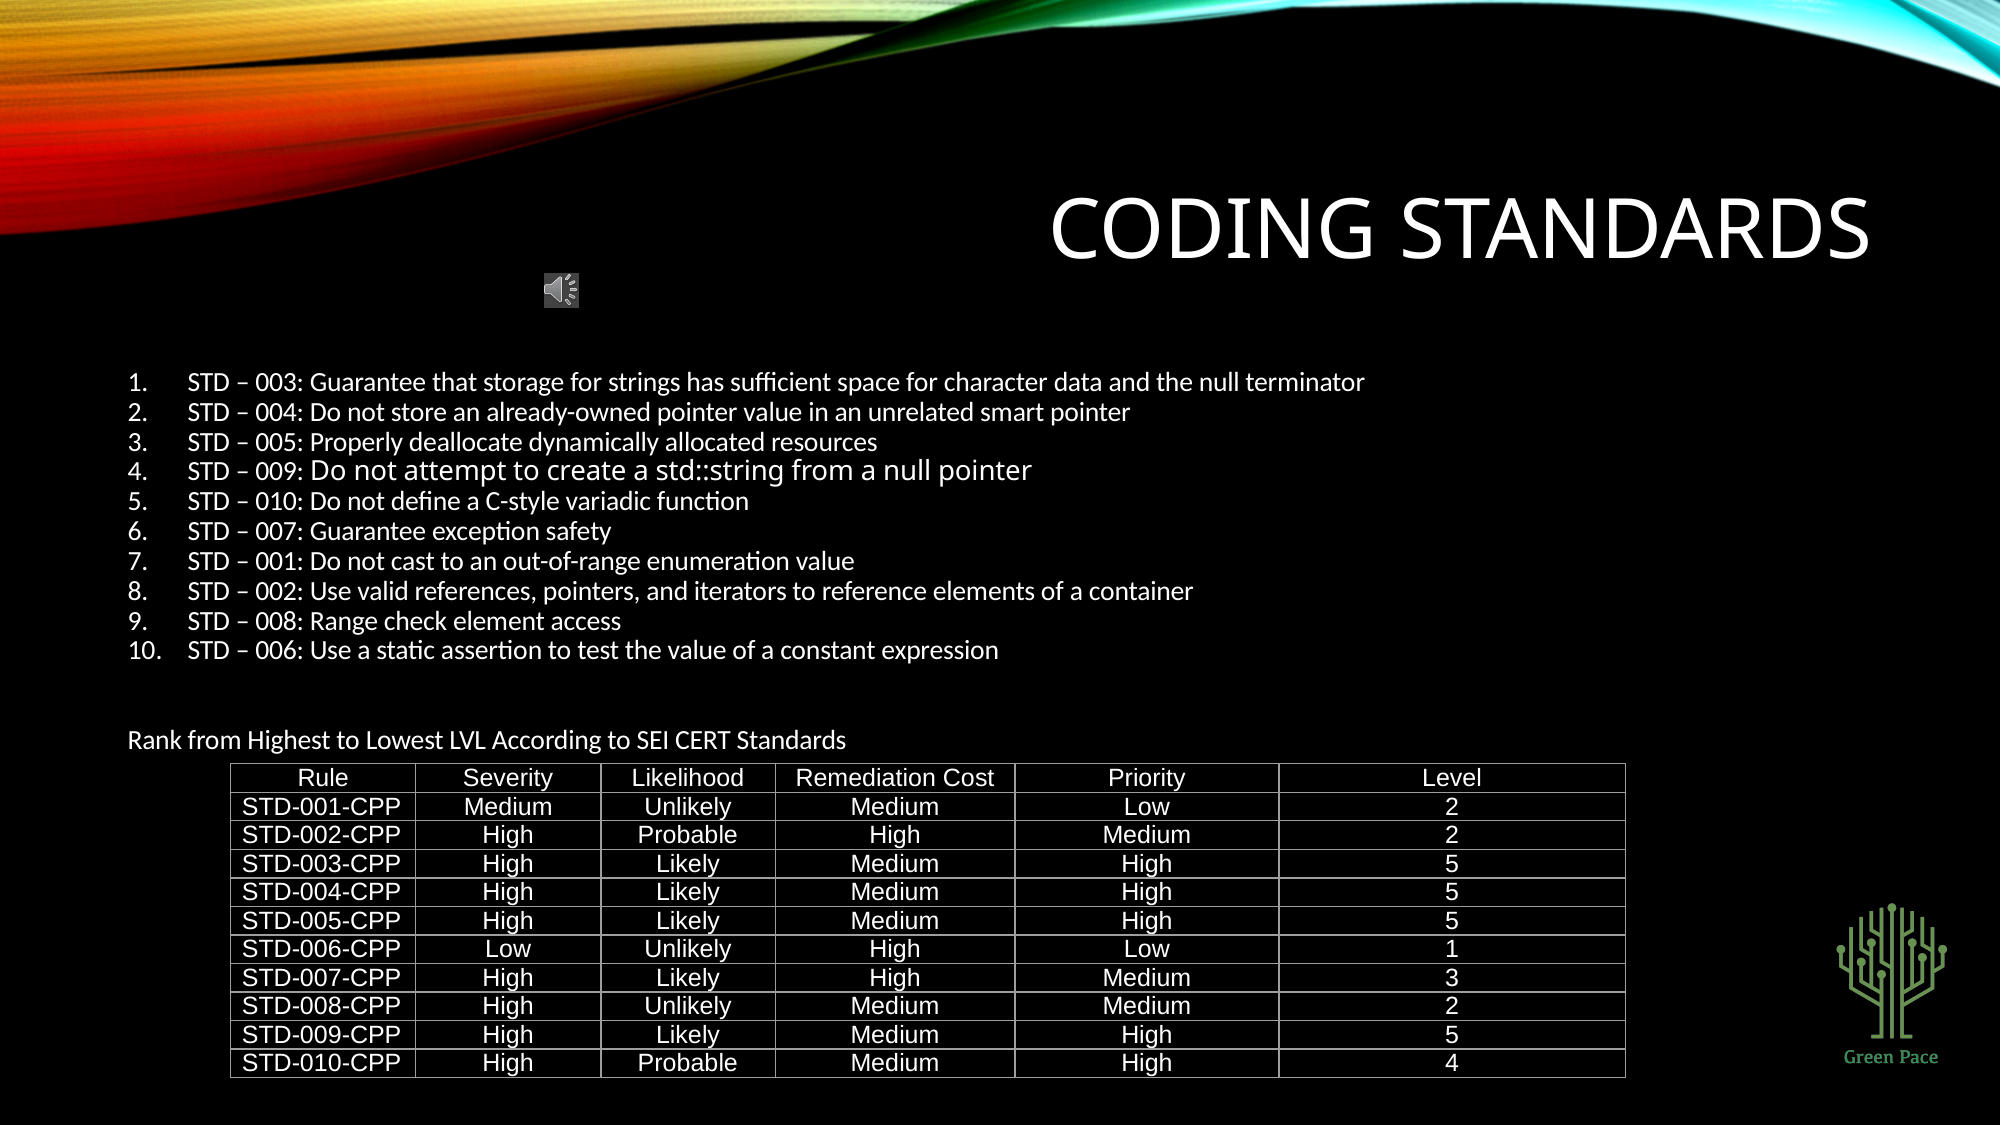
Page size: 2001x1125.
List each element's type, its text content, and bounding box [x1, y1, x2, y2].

table_cell High [776, 964, 1014, 991]
table_header Priority [1016, 764, 1278, 792]
table_cell High [776, 821, 1014, 849]
table_cell High [416, 821, 600, 849]
table_cell Medium [1016, 821, 1278, 849]
table_cell Medium [1016, 964, 1278, 991]
table_cell High [1016, 1050, 1278, 1077]
table_cell 5 [1280, 879, 1625, 906]
table_cell STD-008-CPP [231, 993, 415, 1020]
table_cell STD-003-CPP [231, 850, 415, 877]
table_cell 5 [1280, 1021, 1625, 1048]
table_cell High [776, 936, 1014, 963]
table_cell Medium [776, 993, 1014, 1020]
table_cell STD-005-CPP [231, 907, 415, 934]
table_cell Likely [602, 850, 775, 877]
picture [0, 0, 2000, 237]
table_cell Likely [602, 964, 775, 991]
table_cell STD-009-CPP [231, 1021, 415, 1048]
picture [542, 271, 581, 310]
table_cell High [1016, 850, 1278, 877]
table_cell STD-002-CPP [231, 821, 415, 849]
table_header Rule [231, 764, 415, 792]
table_cell STD-001-CPP [231, 793, 415, 820]
table_cell High [416, 879, 600, 906]
table_cell Likely [602, 1021, 775, 1048]
table_header Level [1280, 764, 1625, 792]
table_cell 2 [1280, 821, 1625, 849]
table_cell 2 [1280, 793, 1625, 820]
table_cell High [1016, 907, 1278, 934]
table_cell STD-006-CPP [231, 936, 415, 963]
table_header Remediation Cost [776, 764, 1014, 792]
table_cell High [416, 850, 600, 877]
table_cell 2 [1280, 993, 1625, 1020]
picture [1817, 892, 1964, 1082]
table_cell Unlikely [602, 936, 775, 963]
table_cell Medium [776, 1050, 1014, 1077]
table_cell Unlikely [602, 993, 775, 1020]
list STD – 003: Guarantee that storage for strings has sufficient space for character data and the null terminator STD – 004: Do not store an already-owned pointer value in an unrelated smart pointer STD – 005: Properly deallocate dynamically allocated resources STD – 009: Do not attempt to create a std::string from a null pointer STD – 010: Do not define a C-style variadic function STD – 007: Guarantee exception safety STD – 001: Do not cast to an out-of-range enumeration value STD – 002: Use valid references, pointers, and iterators to reference elements of a container STD – 008: Range check element access STD – 006: Use a static assertion to test the value of a constant expression Rank from Highest to Lowest LVL According to SEI CERT Standards [112, 360, 1888, 764]
title CODING STANDARDS [474, 125, 1888, 338]
table_cell Medium [776, 879, 1014, 906]
table_cell STD-004-CPP [231, 879, 415, 906]
table_cell Medium [776, 793, 1014, 820]
table_cell Low [1016, 793, 1278, 820]
table_cell Unlikely [602, 793, 775, 820]
table_cell Probable [602, 1050, 775, 1077]
table_cell Low [416, 936, 600, 963]
table_cell STD-010-CPP [231, 1050, 415, 1077]
table_cell STD-007-CPP [231, 964, 415, 991]
table_cell Medium [1016, 993, 1278, 1020]
table_cell High [416, 993, 600, 1020]
table_cell 5 [1280, 850, 1625, 877]
table_cell Medium [776, 850, 1014, 877]
table_cell Medium [776, 907, 1014, 934]
table_header Severity [416, 764, 600, 792]
table_cell Low [1016, 936, 1278, 963]
table_cell Probable [602, 821, 775, 849]
table_cell High [416, 964, 600, 991]
table_cell Medium [416, 793, 600, 820]
table_header Likelihood [602, 764, 775, 792]
table_cell 4 [1280, 1050, 1625, 1077]
table_cell 3 [1280, 964, 1625, 991]
table_cell 5 [1280, 907, 1625, 934]
table_cell Medium [776, 1021, 1014, 1048]
table_cell Likely [602, 879, 775, 906]
table_cell High [416, 907, 600, 934]
table_cell High [1016, 1021, 1278, 1048]
table_cell 1 [1280, 936, 1625, 963]
table_cell High [416, 1021, 600, 1048]
table_cell High [416, 1050, 600, 1077]
table_cell Likely [602, 907, 775, 934]
table_cell High [1016, 879, 1278, 906]
